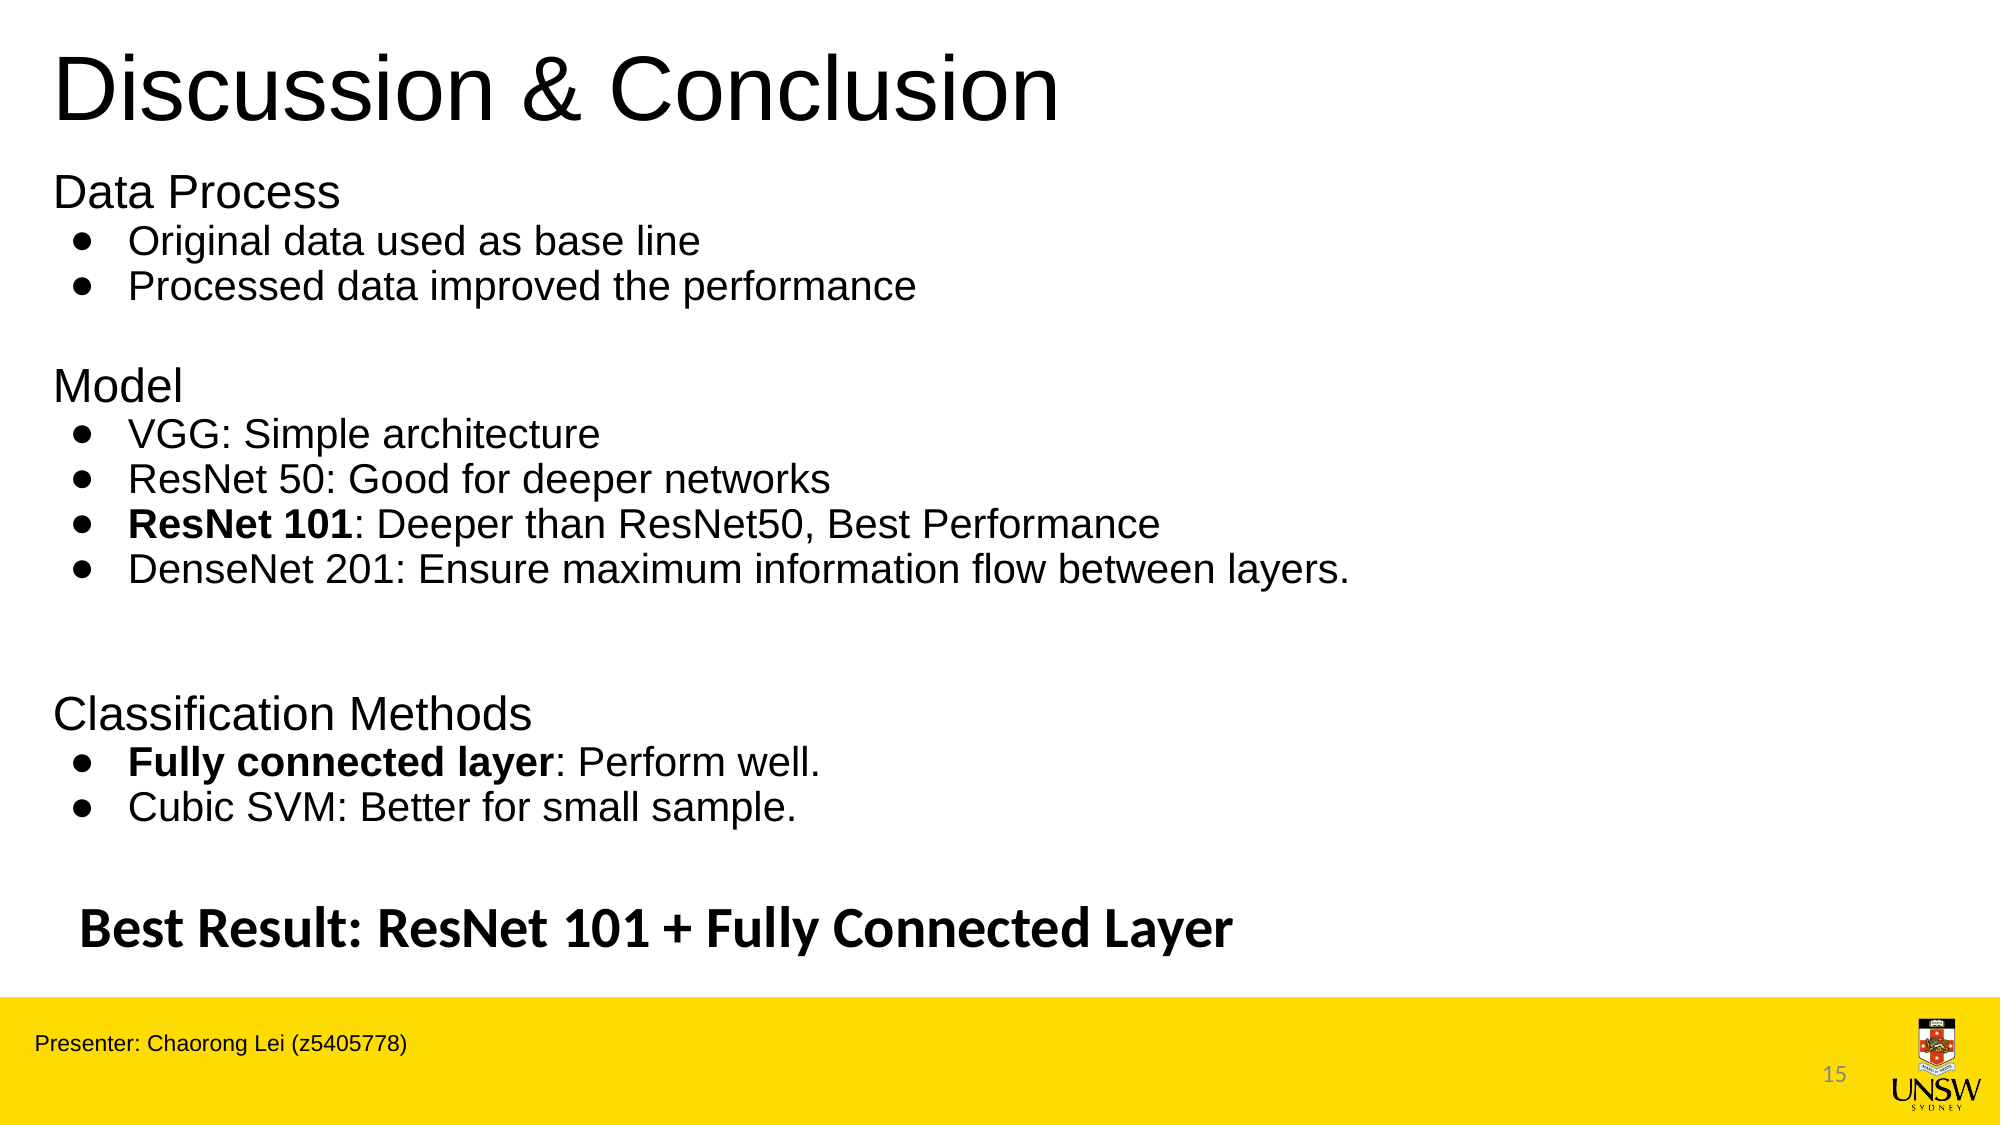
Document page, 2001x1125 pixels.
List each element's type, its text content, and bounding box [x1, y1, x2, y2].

text_box Presenter: Chaorong Lei (z5405778) [19, 1021, 1222, 1064]
picture [1887, 1007, 1986, 1122]
text_box Best Result: ResNet 101 + Fully Connected Layer [64, 873, 1383, 953]
title Discussion & Conclusion [37, 22, 1946, 160]
slide_number ‹#› [1412, 1042, 1863, 1103]
list Data Process Original data used as base line Processed data improved the performance Model VGG: Simple architecture ResNet 50: Good for deeper networks ResNet 101: Deeper than ResNet50, Best Performance DenseNet 201: Ensure maximum information flow between layers. Classification Methods Fully connected layer: Perform well. Cubic SVM: Better for small sample. [37, 159, 1430, 874]
